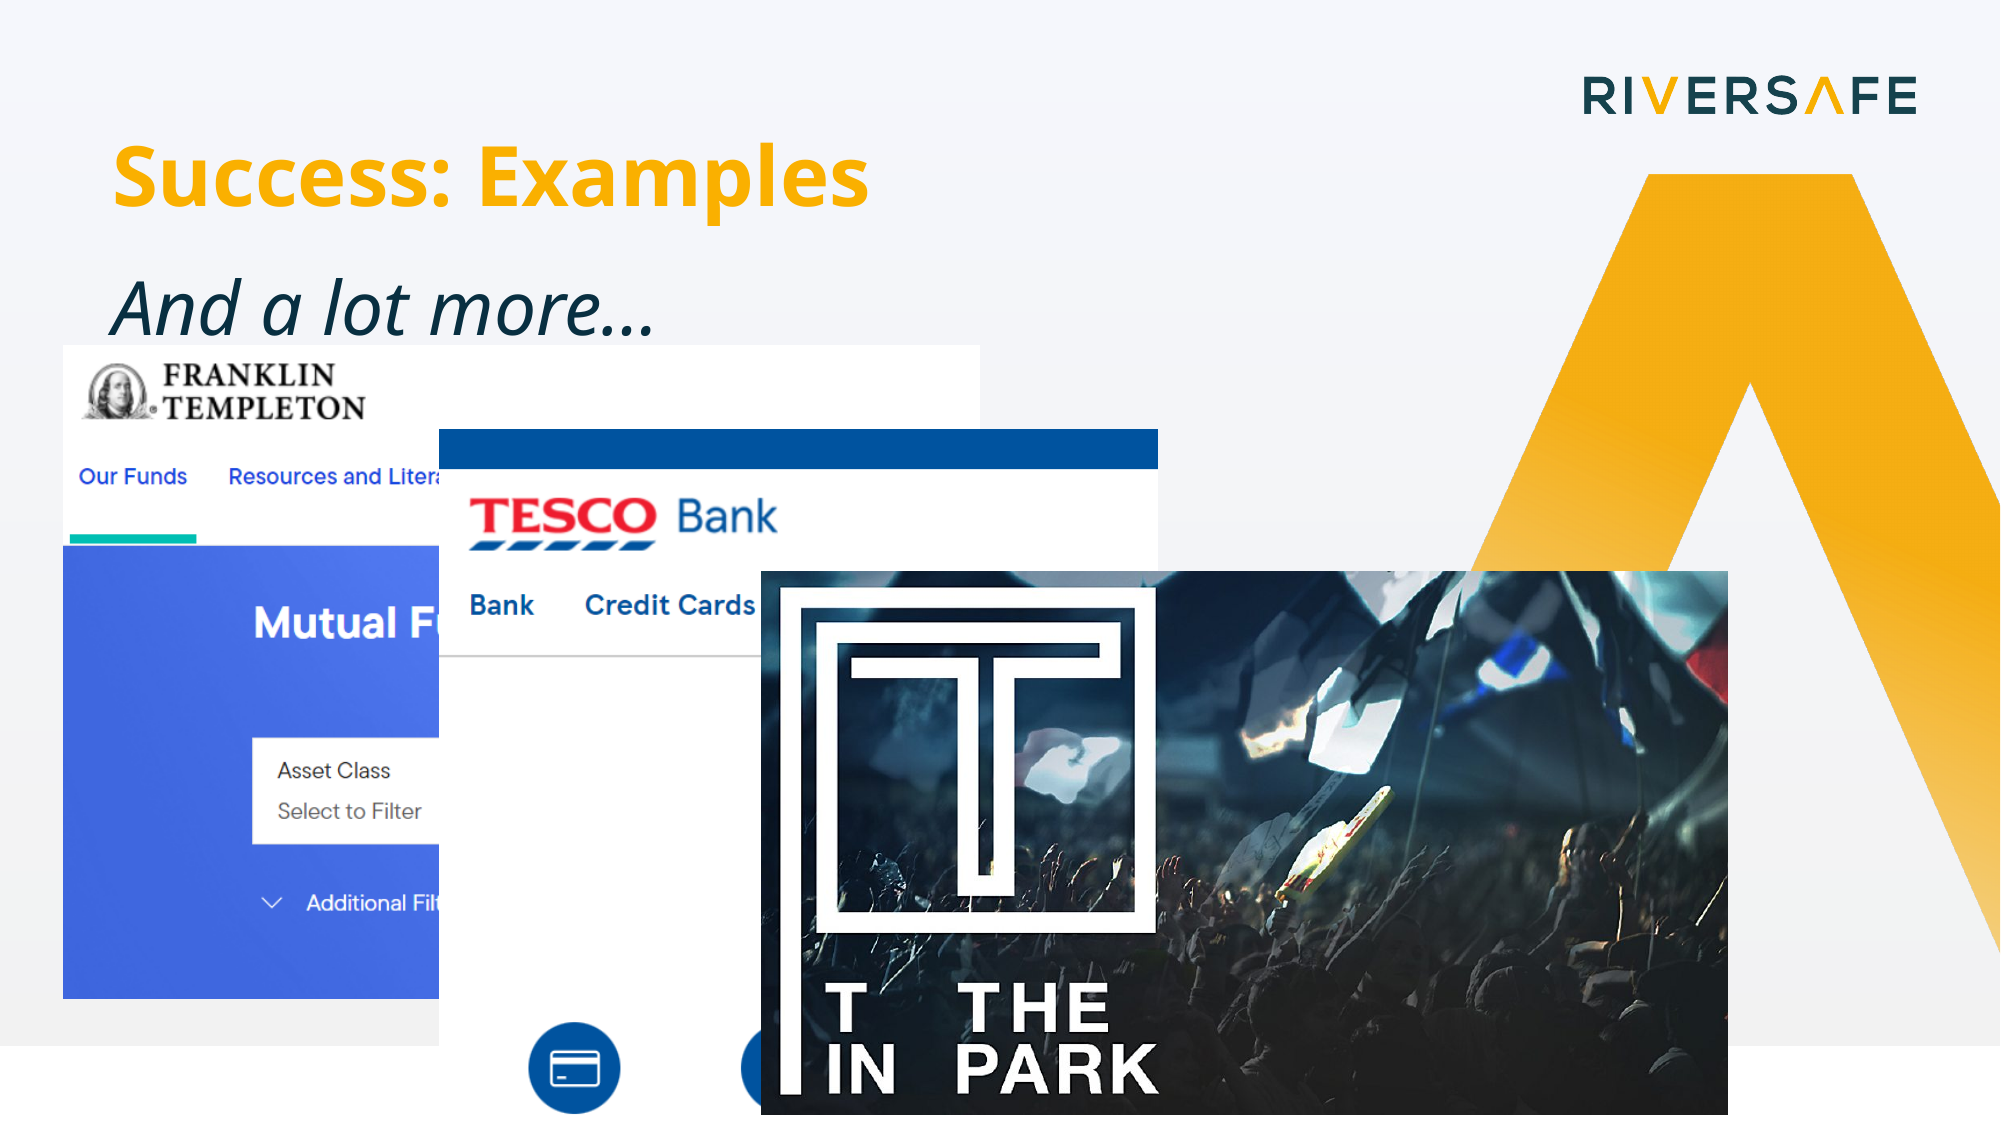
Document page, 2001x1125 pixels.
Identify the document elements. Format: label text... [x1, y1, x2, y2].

picture [63, 174, 2001, 1125]
picture [1584, 75, 1916, 115]
text_box And a lot more… [97, 252, 1745, 382]
text_box Success: Examples [97, 126, 1497, 207]
